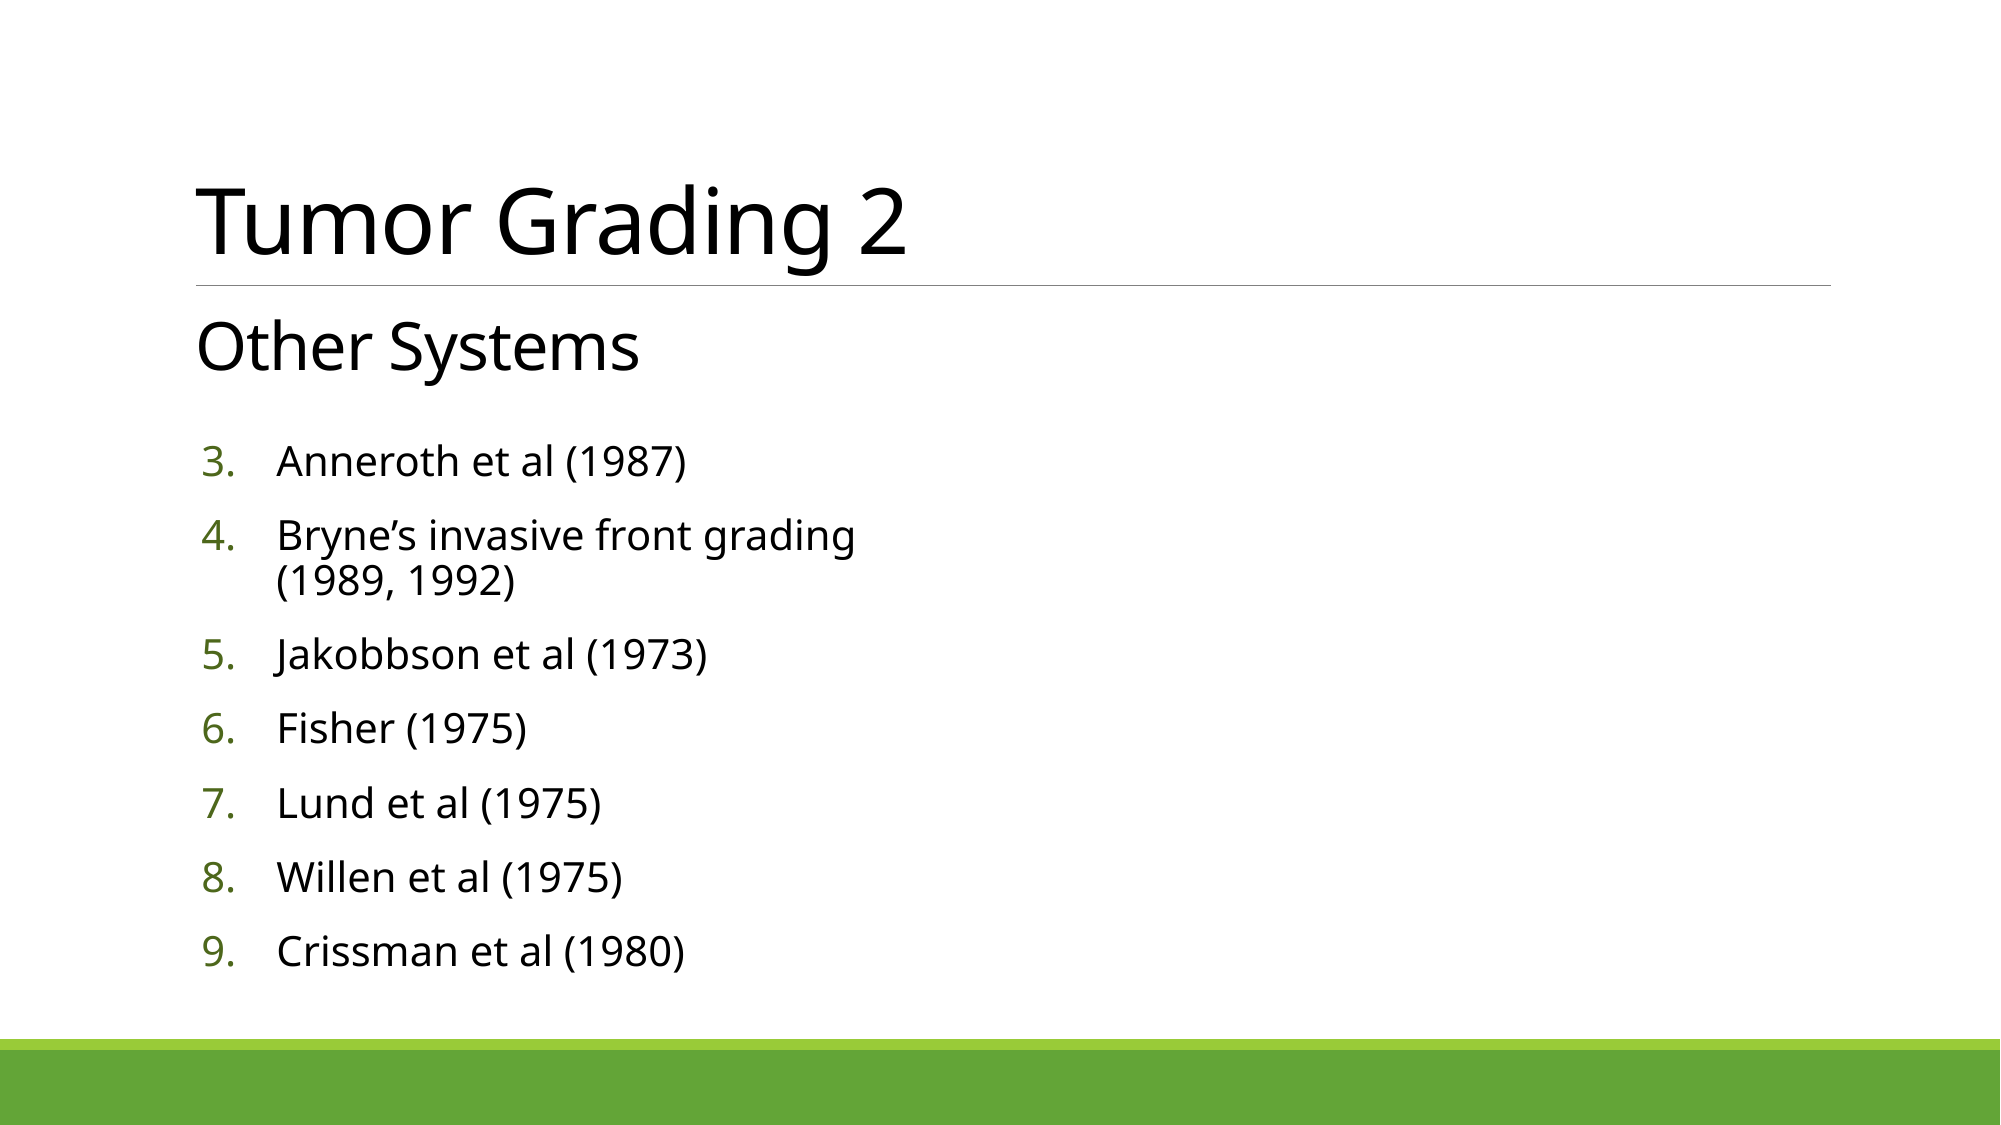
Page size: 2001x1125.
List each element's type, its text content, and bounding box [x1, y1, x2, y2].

text_box Anneroth et al (1987) Bryne’s invasive front grading (1989, 1992) Jakobbson et al (1973) Fisher (1975) Lund et al (1975) Willen et al (1975) Crissman et al (1980) [201, 432, 979, 987]
title Tumor Grading 2 Other Systems [180, 47, 1830, 392]
